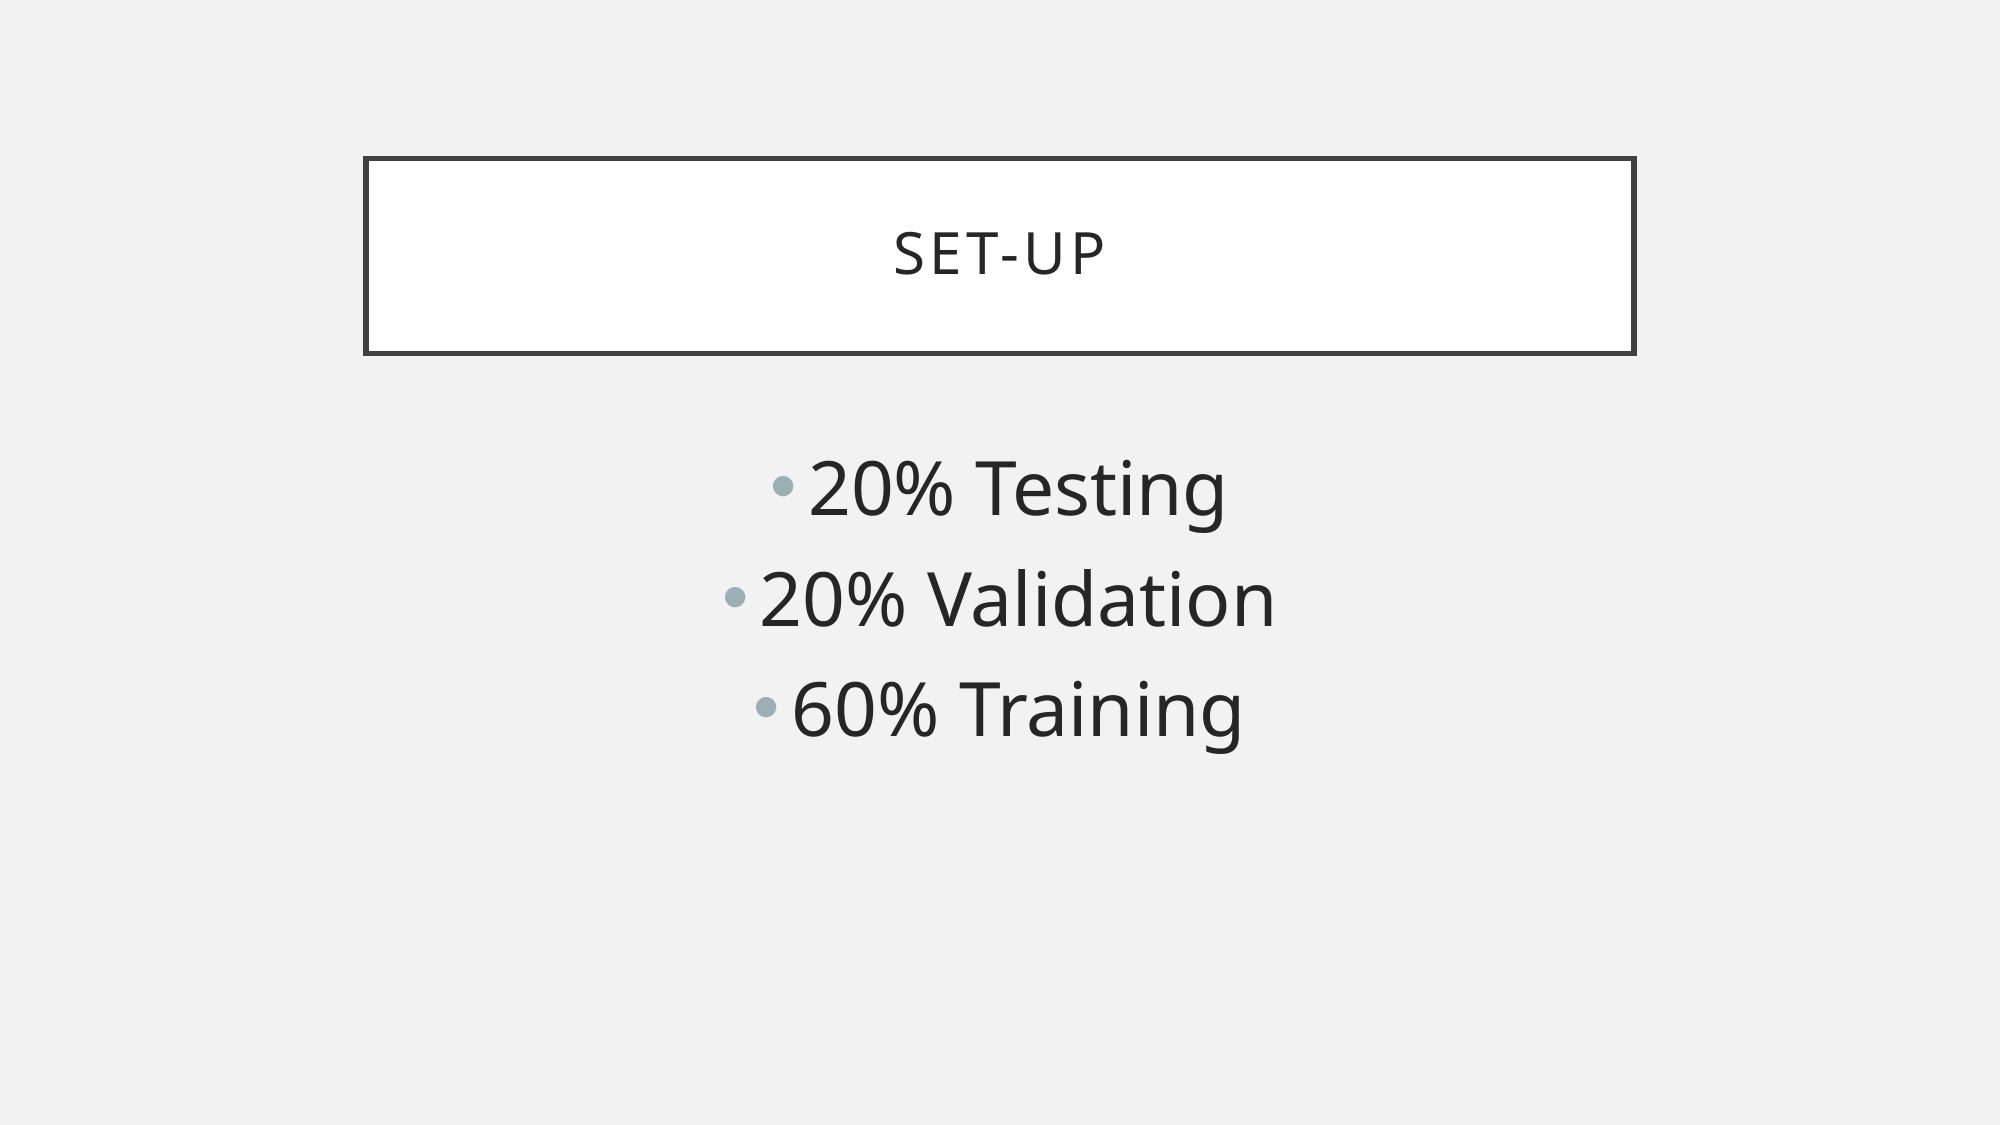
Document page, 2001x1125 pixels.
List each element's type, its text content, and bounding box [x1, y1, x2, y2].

list 20% Testing 20% Validation 60% Training [366, 432, 1634, 942]
title Set-up [363, 156, 1637, 356]
